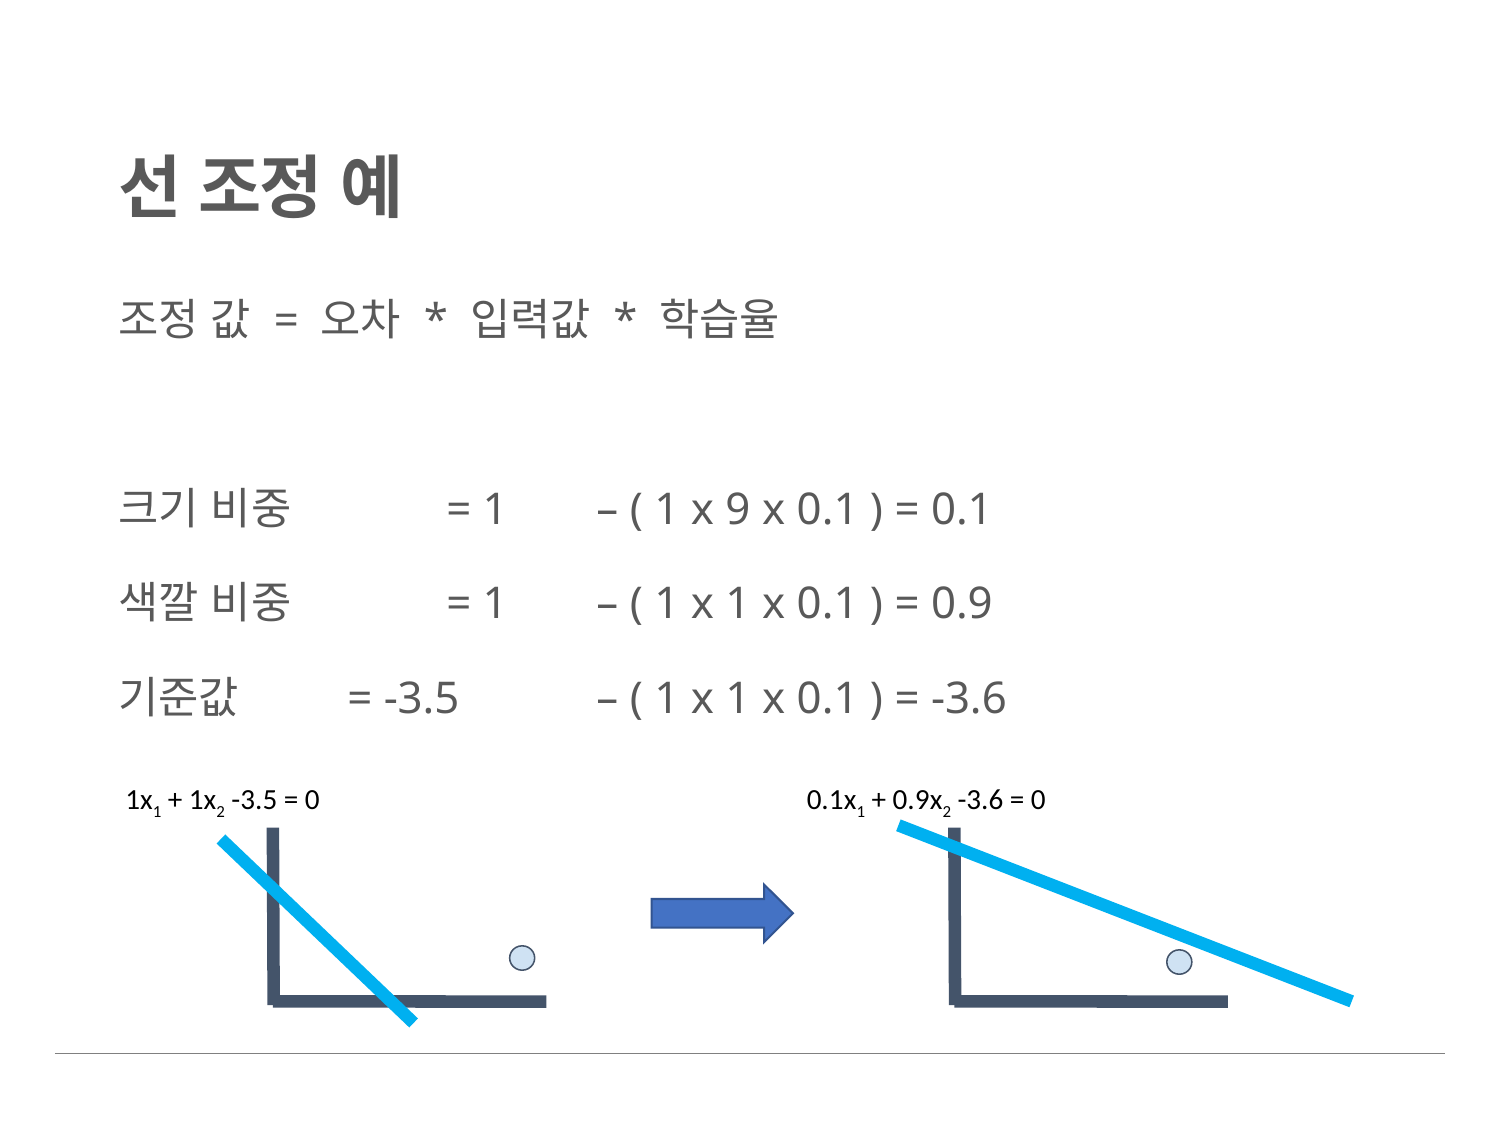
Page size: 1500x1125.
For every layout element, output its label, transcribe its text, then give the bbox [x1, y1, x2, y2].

text_box 조정 값 = 오차 * 입력값 * 학습율 크기 비중 = 1 – ( 1 x 9 x 0.1 ) = 0.1 색깔 비중 = 1 – ( 1 x 1 x 0.1 ) = 0.9 기준값 = -3.5 – ( 1 x 1 x 0.1 ) = -3.6 [103, 282, 1334, 405]
text_box 0.1x1 + 0.9x2 -3.6 = 0 [792, 773, 1092, 828]
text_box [220, 838, 414, 1023]
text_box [898, 825, 1352, 1002]
title 선 조정 예 [103, 137, 1397, 244]
text_box [650, 882, 795, 945]
text_box 1x1 + 1x2 -3.5 = 0 [110, 773, 410, 828]
text_box [509, 945, 535, 971]
